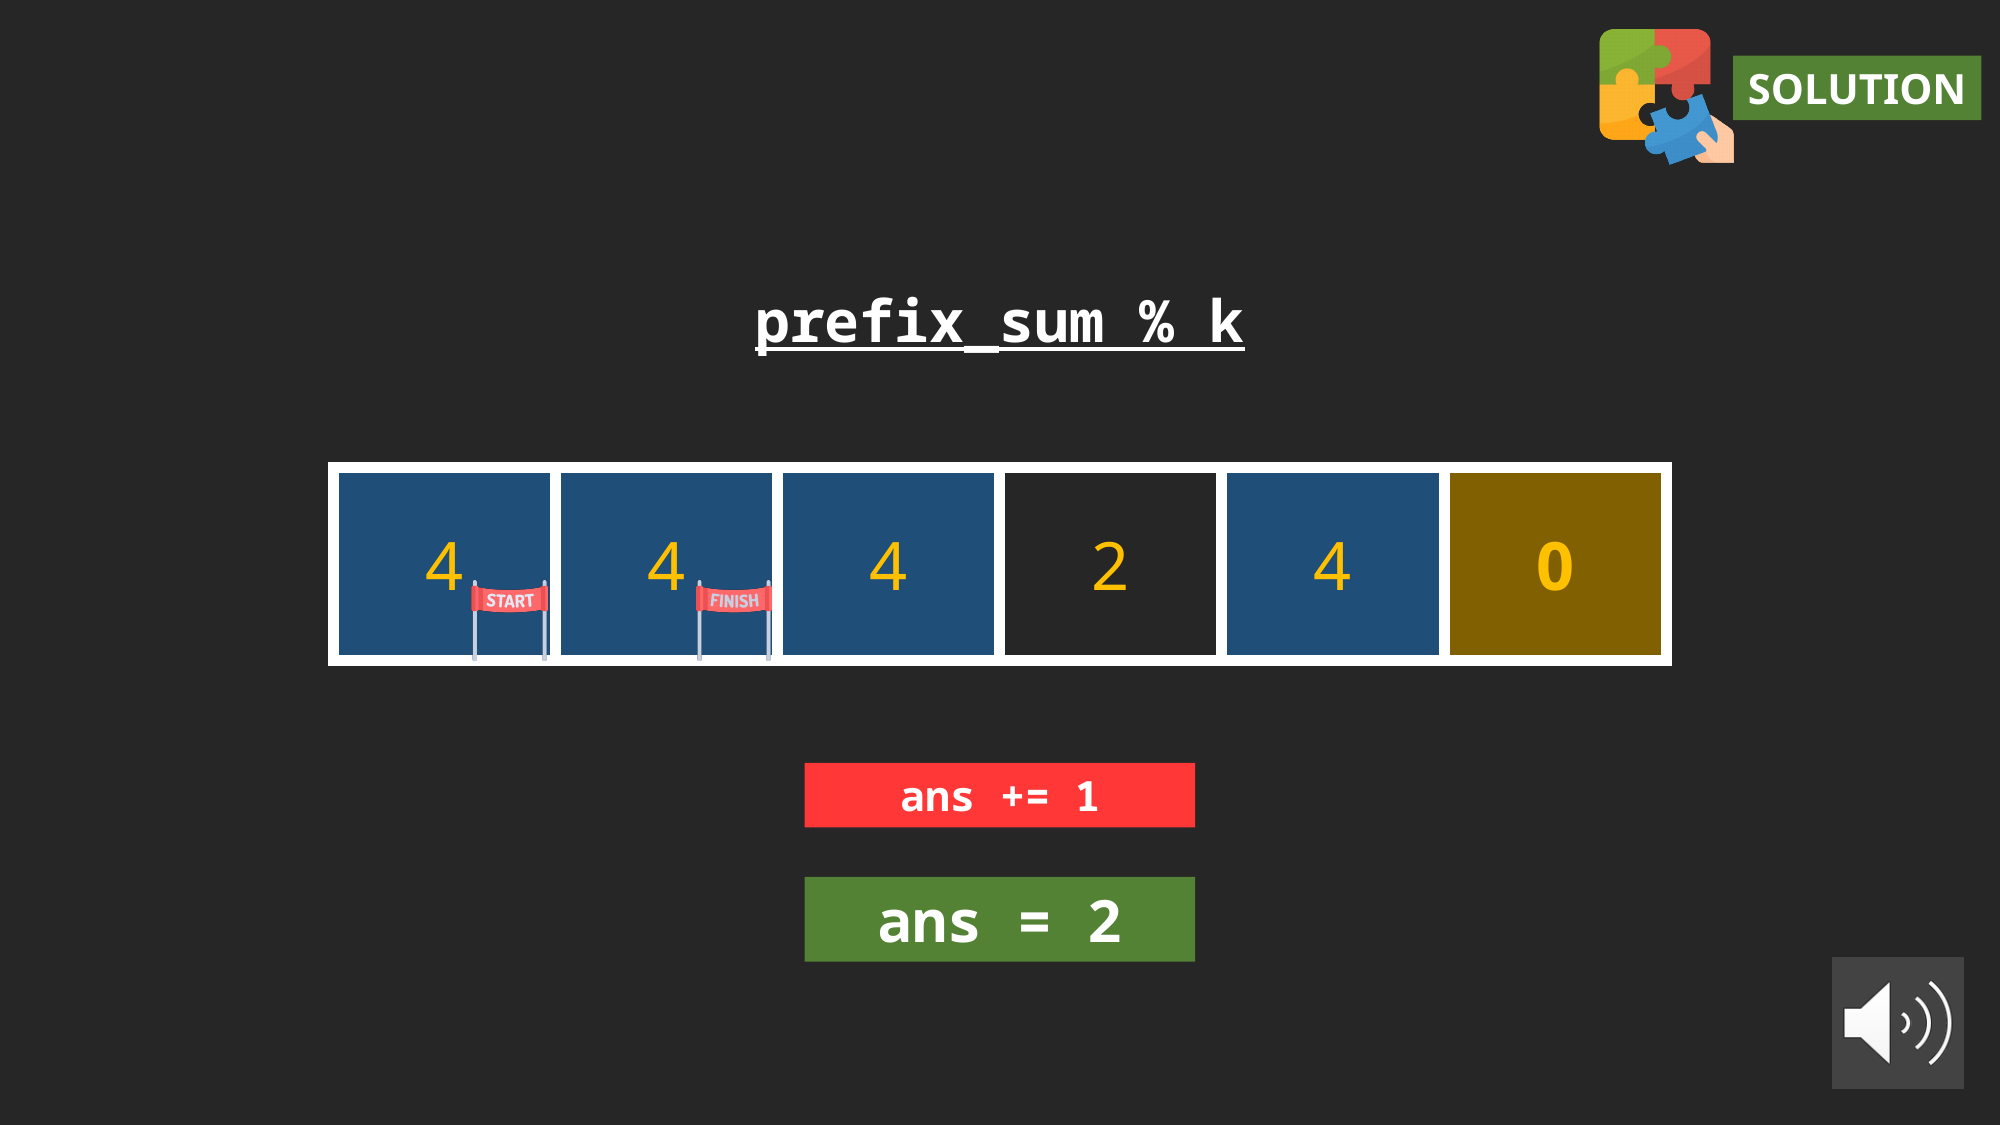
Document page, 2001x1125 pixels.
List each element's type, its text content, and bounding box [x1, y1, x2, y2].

text_box ans = 2 [804, 876, 1196, 962]
picture [693, 580, 774, 661]
table_header 4 [339, 473, 550, 655]
table_header 4 [561, 473, 772, 655]
picture [1831, 956, 1965, 1090]
table_header 2 [1005, 473, 1216, 655]
picture [1598, 29, 1735, 166]
table_header 4 [1227, 473, 1439, 655]
text_box ans += 1 [804, 762, 1196, 828]
text_box SOLUTION [1735, 55, 1982, 121]
text_box prefix_sum % k [708, 276, 1291, 362]
picture [469, 580, 550, 661]
table_header 4 [783, 473, 994, 655]
table_header 0 [1450, 473, 1661, 655]
